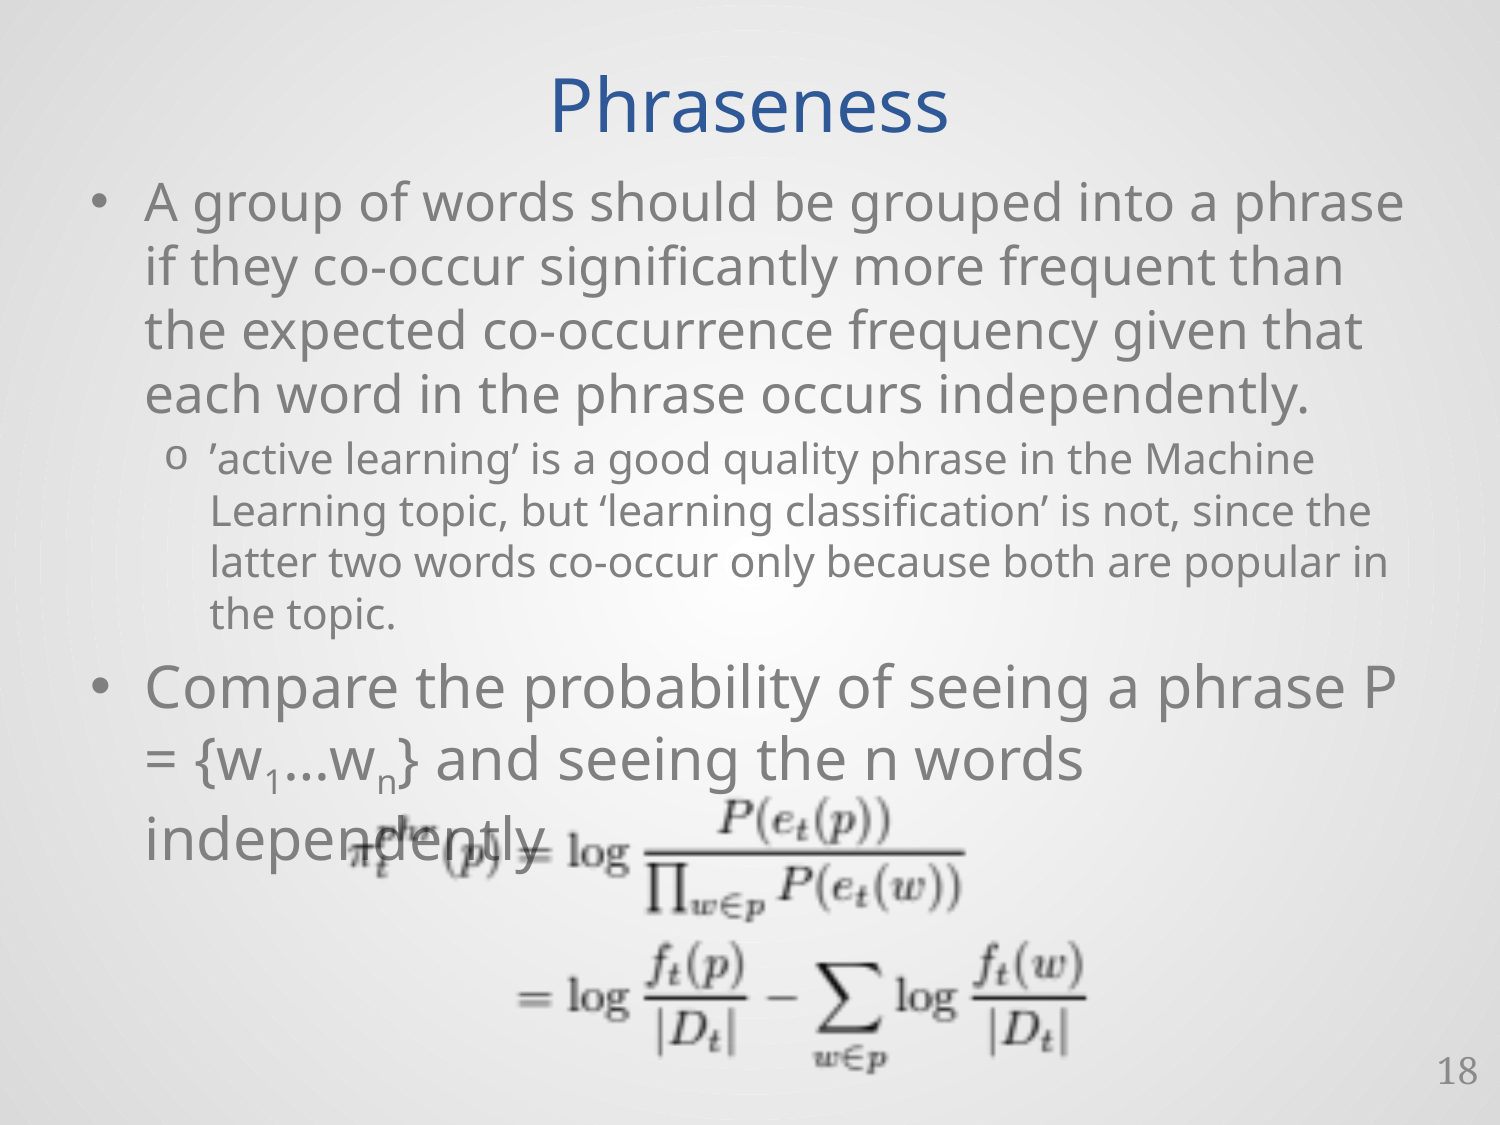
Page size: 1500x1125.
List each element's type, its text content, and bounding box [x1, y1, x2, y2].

title Phraseness [75, 0, 1425, 155]
slide_number 18 [1401, 1042, 1494, 1103]
list A group of words should be grouped into a phrase if they co-occur significantly more frequent than the expected co-occurrence frequency given that each word in the phrase occurs independently. ’active learning’ is a good quality phrase in the Machine Learning topic, but ‘learning classification’ is not, since the latter two words co-occur only because both are popular in the topic. Compare the probability of seeing a phrase P = {w1…wn} and seeing the n words independently [75, 161, 1425, 904]
picture [331, 768, 1106, 1087]
